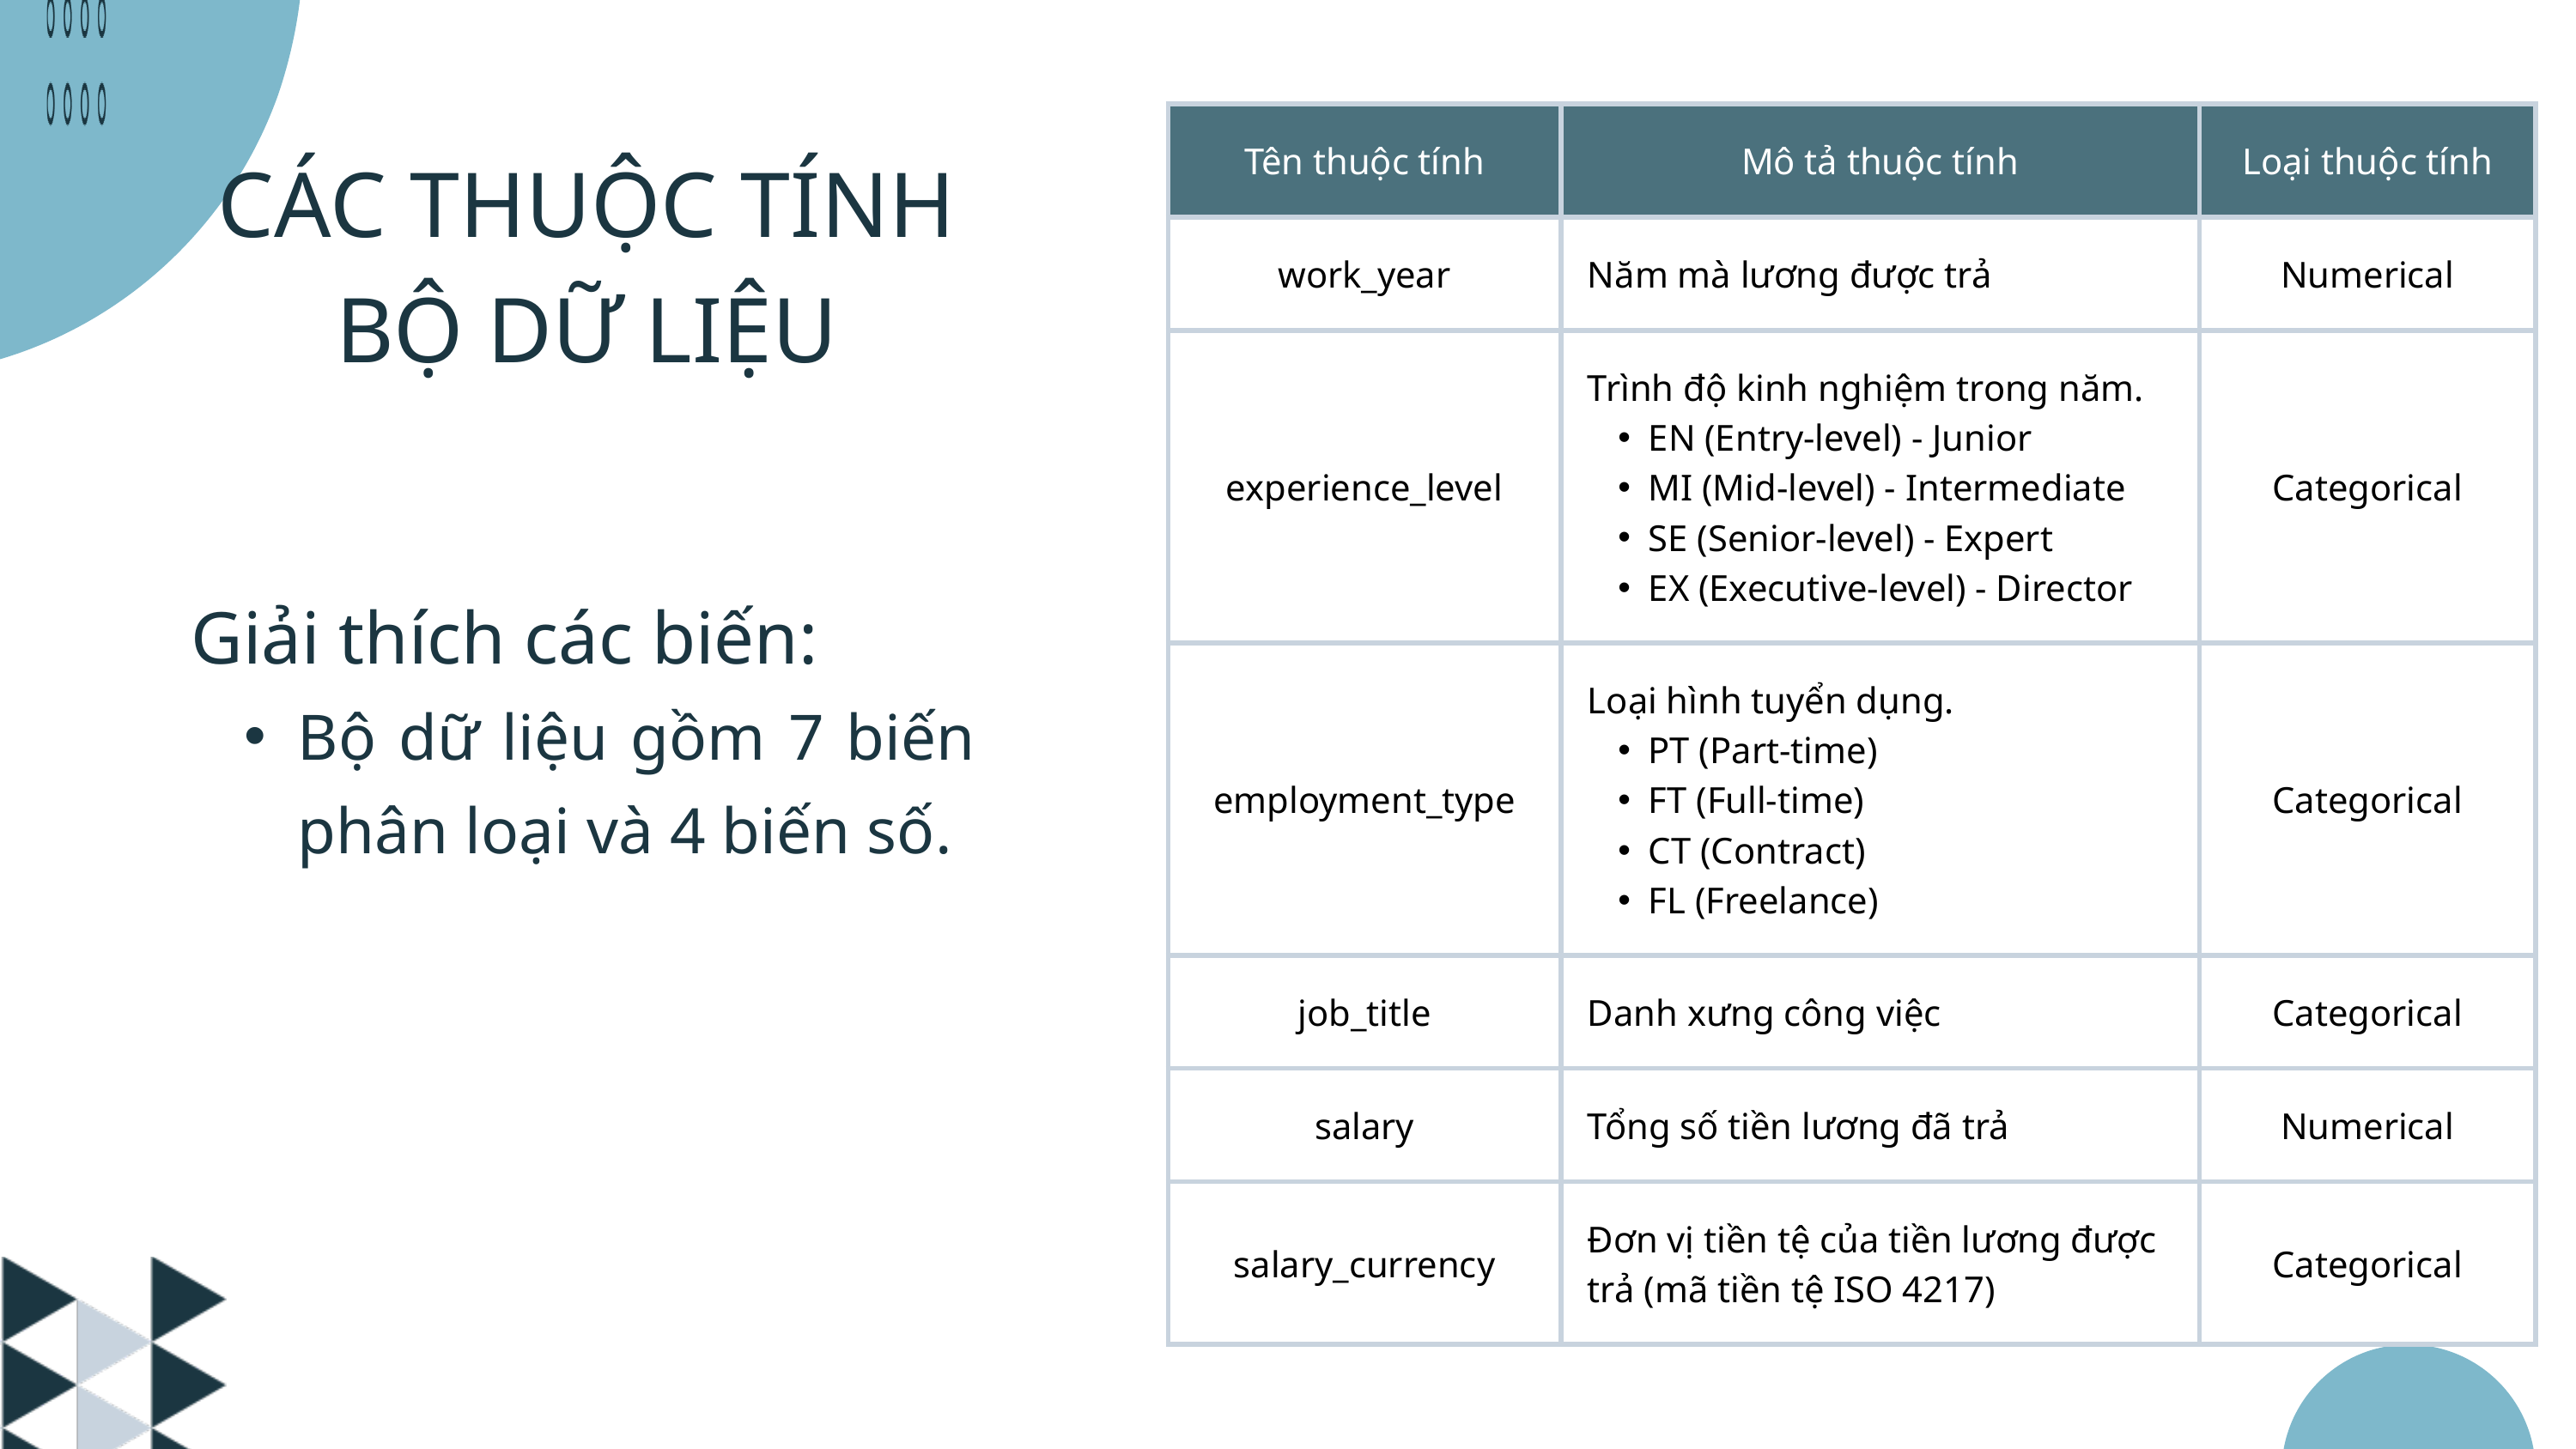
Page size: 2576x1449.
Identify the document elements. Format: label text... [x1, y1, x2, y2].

table_cell Loại hình tuyển dụng. PT (Part-time) FT (Full-time) CT (Contract) FL (Freelance) [1564, 646, 2197, 953]
table_cell Numerical [2202, 1070, 2533, 1179]
table_cell work_year [1170, 220, 1558, 328]
table_cell Categorical [2202, 958, 2533, 1066]
text_box CÁC THUỘC TÍNH BỘ DỮ LIỆU [144, 130, 1030, 381]
table_header Loại thuộc tính [2202, 106, 2533, 215]
table_cell Categorical [2202, 333, 2533, 640]
table_cell job_title [1170, 958, 1558, 1066]
table_cell employment_type [1170, 646, 1558, 953]
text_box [2281, 1344, 2537, 1449]
table_header Mô tả thuộc tính [1564, 106, 2197, 215]
table_cell Tổng số tiền lương đã trả [1564, 1070, 2197, 1179]
table_header Tên thuộc tính [1170, 106, 1558, 215]
text_box [0, 1257, 227, 1449]
table_cell salary_currency [1170, 1184, 1558, 1342]
table_cell Categorical [2202, 646, 2533, 953]
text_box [0, 0, 503, 178]
table_cell Đơn vị tiền tệ của tiền lương được trả (mã tiền tệ ISO 4217) [1564, 1184, 2197, 1342]
table_cell Trình độ kinh nghiệm trong năm. EN (Entry-level) - Junior MI (Mid-level) - Intermediate SE (Senior-level) - Expert EX (Executive-level) - Director [1564, 333, 2197, 640]
table_cell Numerical [2202, 220, 2533, 328]
table_cell experience_level [1170, 333, 1558, 640]
table_cell Categorical [2202, 1184, 2533, 1342]
text_box Giải thích các biến: Bộ dữ liệu gồm 7 biến phân loại và 4 biến số. [191, 571, 976, 867]
table_cell Danh xưng công việc [1564, 958, 2197, 1066]
table_cell salary [1170, 1070, 1558, 1179]
table_cell Năm mà lương được trả [1564, 220, 2197, 328]
